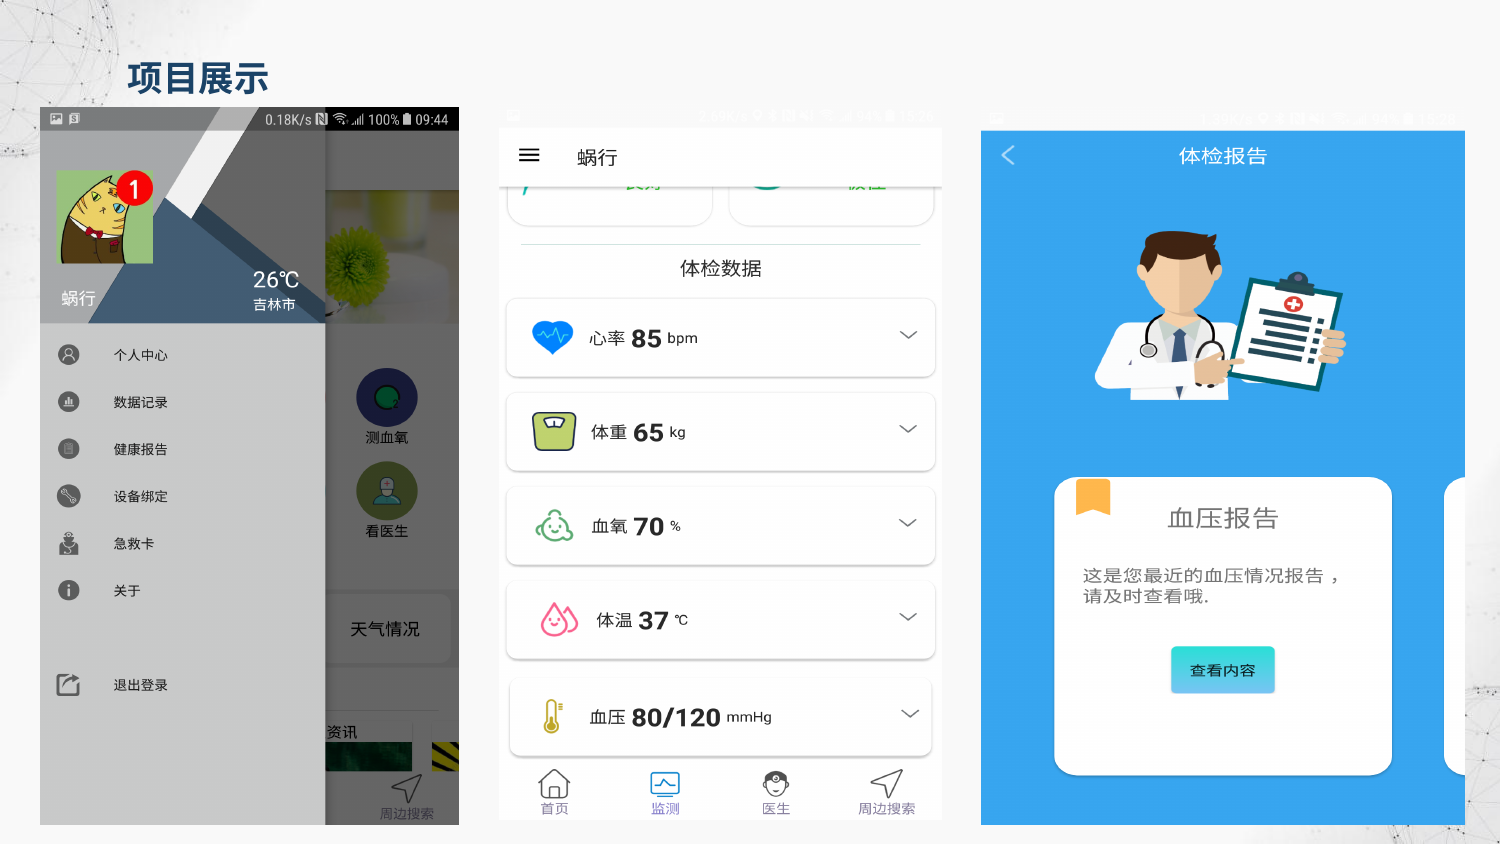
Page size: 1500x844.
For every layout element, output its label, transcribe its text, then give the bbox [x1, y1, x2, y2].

text_box 项目展示 [116, 50, 488, 105]
picture [0, 0, 1500, 844]
